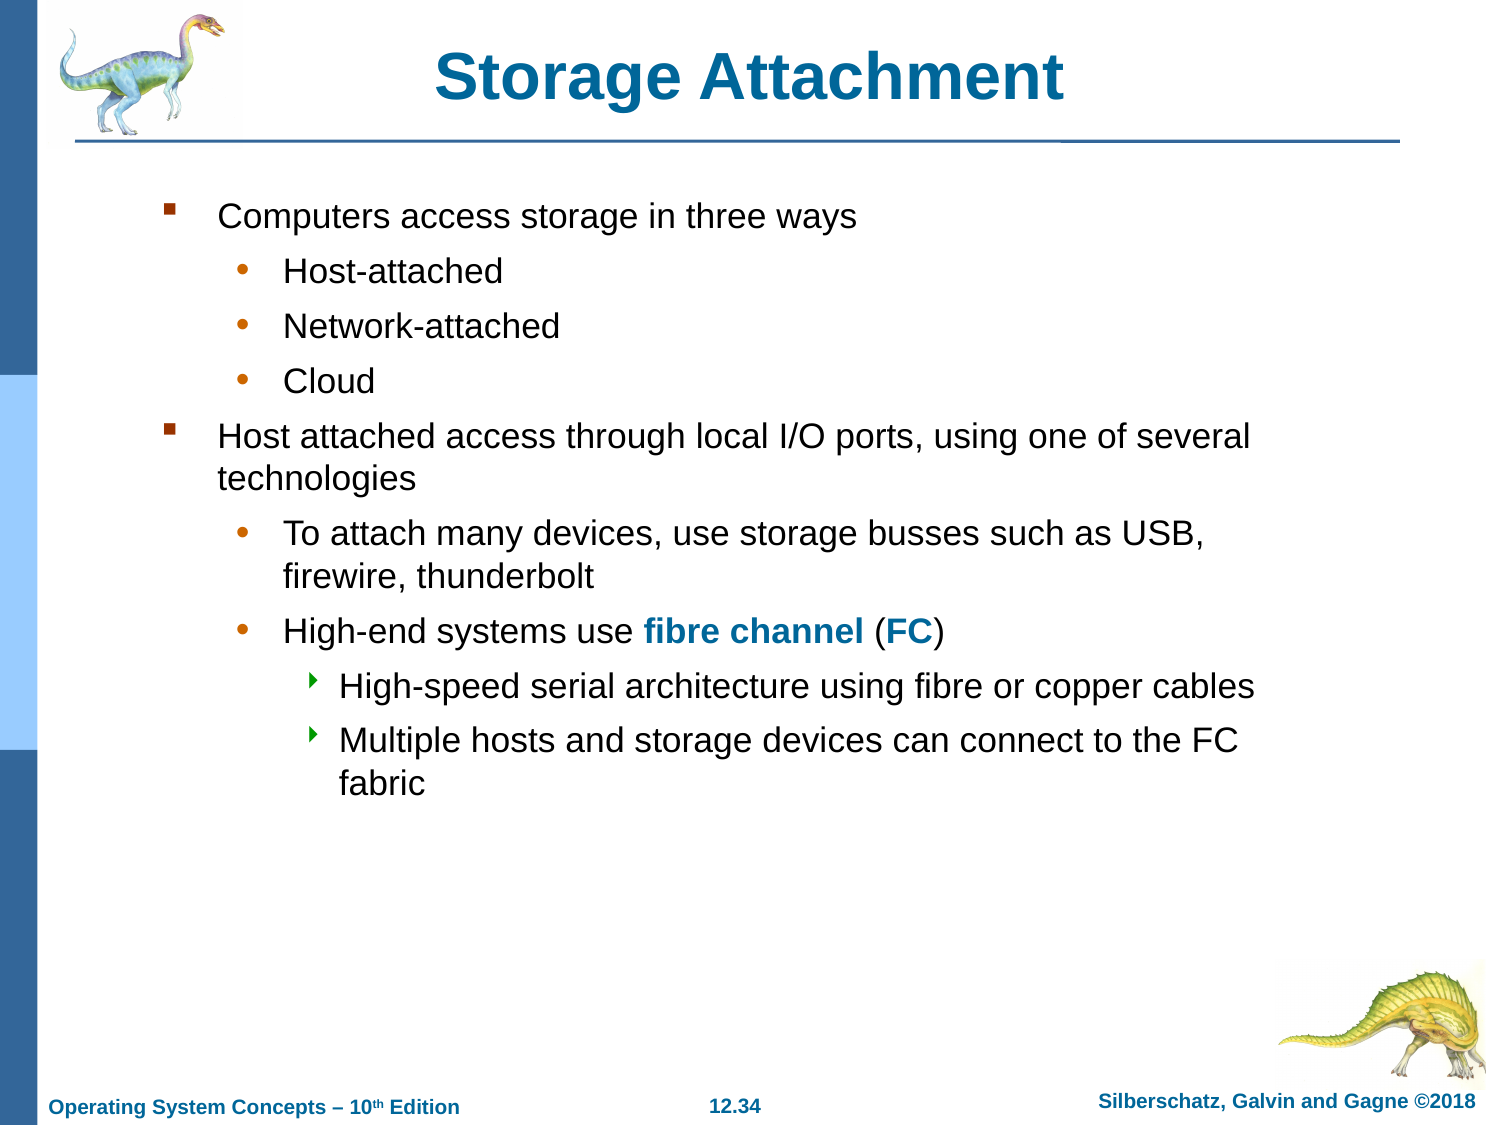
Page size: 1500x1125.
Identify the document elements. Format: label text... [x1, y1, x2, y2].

title Storage Attachment [75, 23, 1425, 121]
list Computers access storage in three ways Host-attached Network-attached Cloud Host attached access through local I/O ports, using one of several technologies To attach many devices, use storage busses such as USB, firewire, thunderbolt High-end systems use fibre channel (FC) High-speed serial architecture using fibre or copper cables Multiple hosts and storage devices can connect to the FC fabric [145, 185, 1290, 925]
picture [1275, 959, 1486, 1090]
picture [46, 0, 243, 149]
